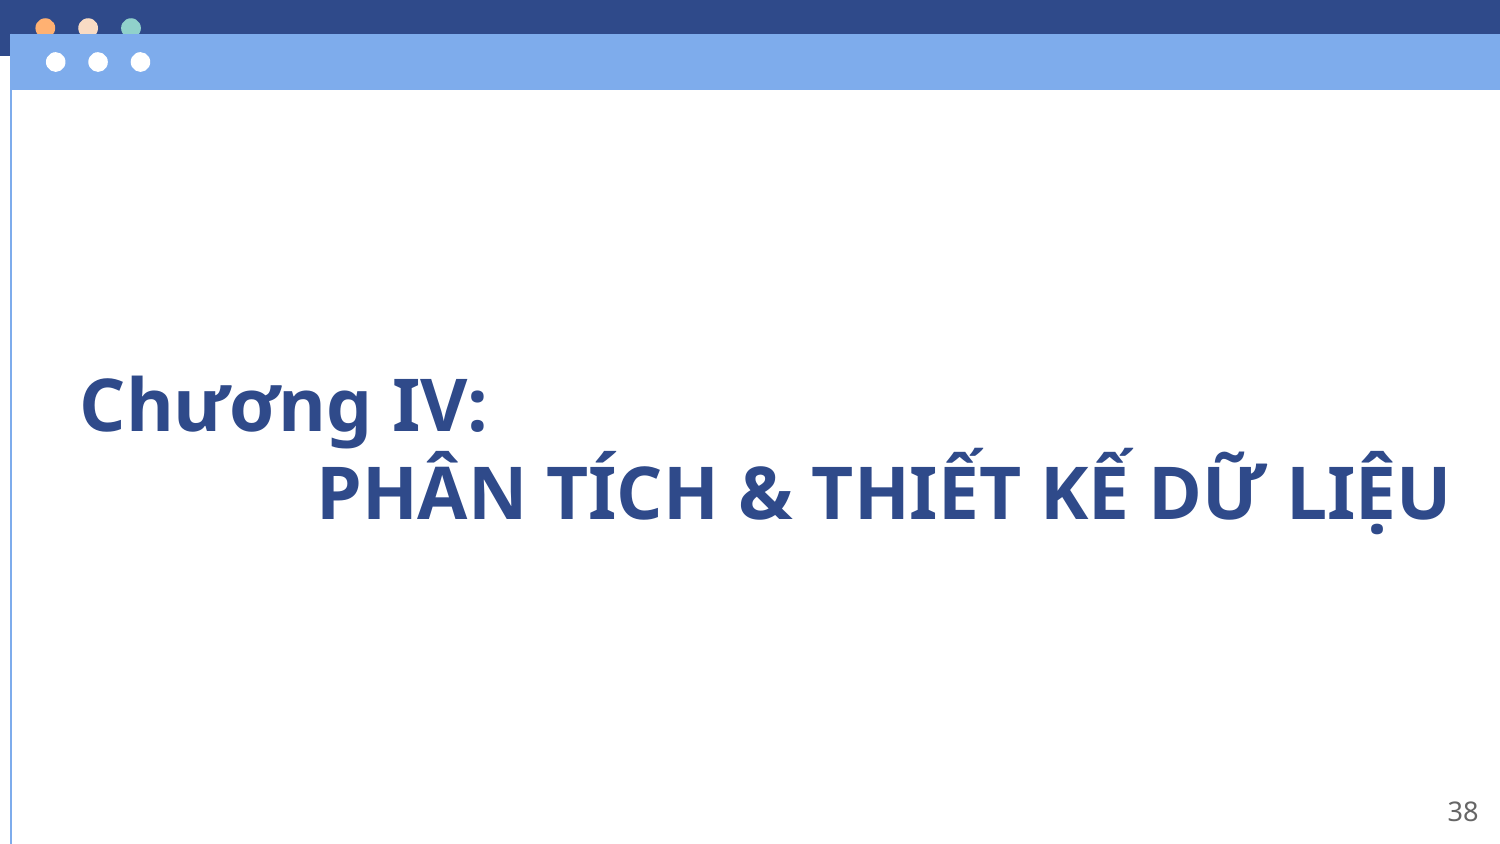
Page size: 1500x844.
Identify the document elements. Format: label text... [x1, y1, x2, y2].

title Chương IV: PHÂN TÍCH & THIẾT KẾ DỮ LIỆU [64, 288, 1478, 549]
slide_number 38 [1403, 779, 1494, 844]
